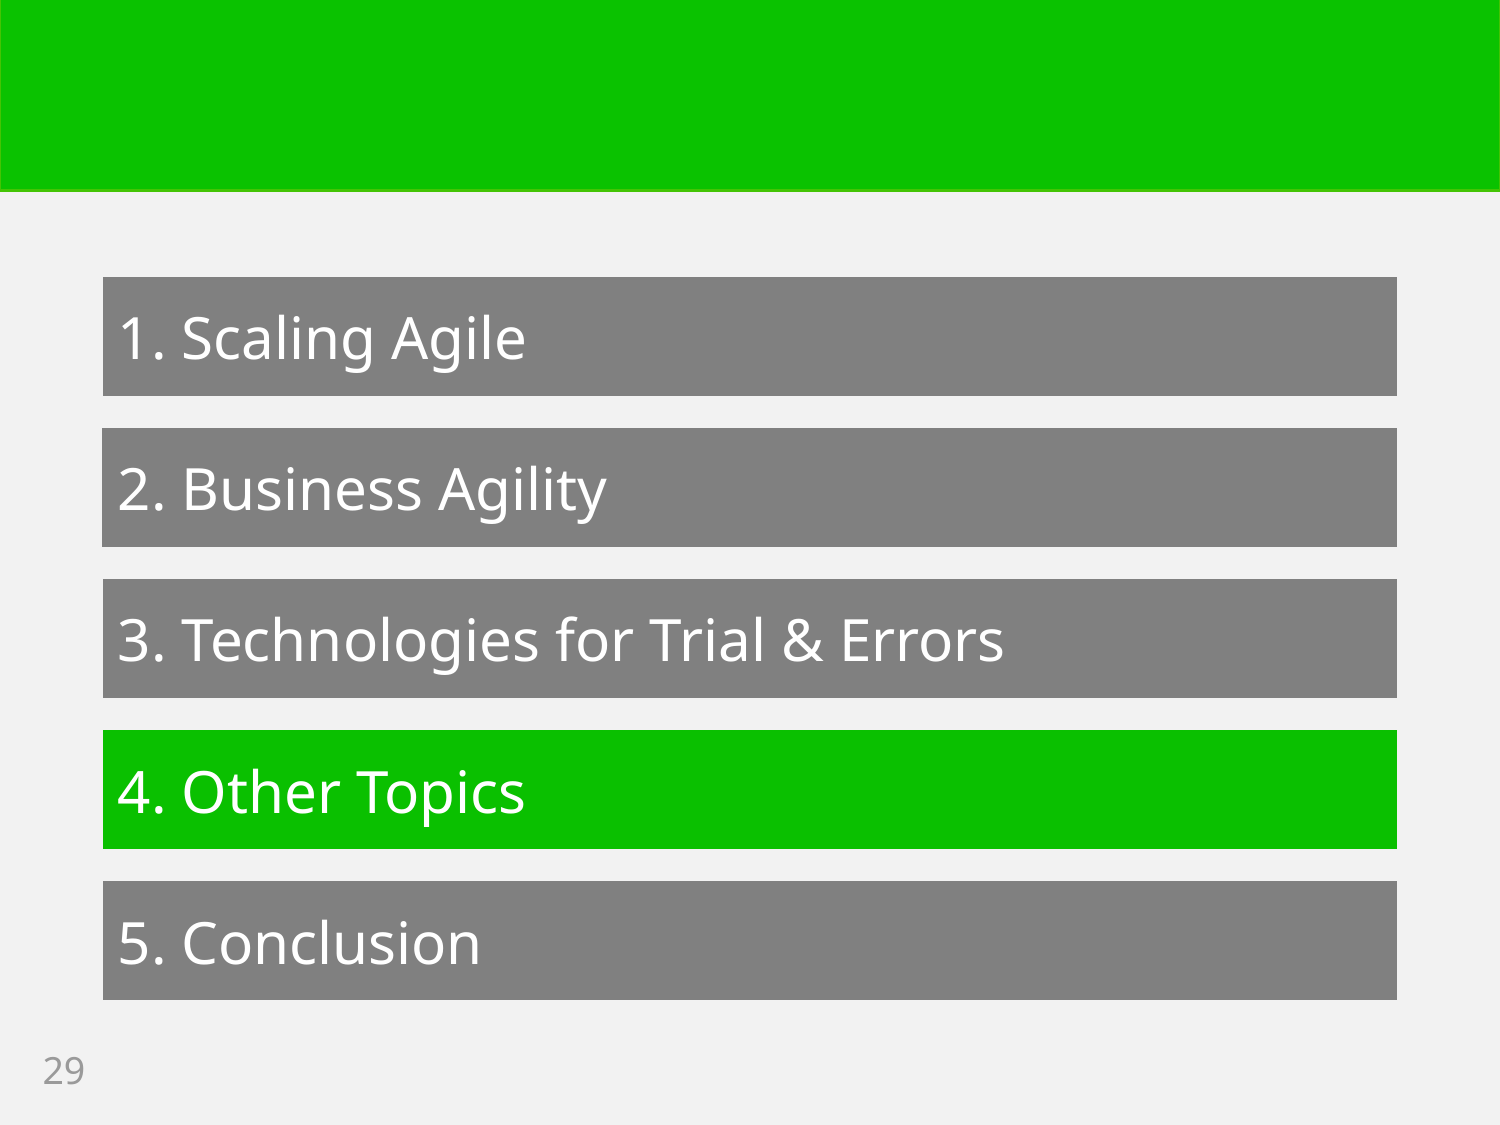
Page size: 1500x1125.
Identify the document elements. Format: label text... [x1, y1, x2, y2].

text_box 2. Business Agility [102, 428, 1397, 547]
text_box 4. Other Topics [103, 730, 1397, 849]
slide_number 29 [27, 1042, 146, 1102]
text_box 3. Technologies for Trial & Errors [103, 579, 1397, 698]
text_box 1. Scaling Agile [103, 277, 1397, 396]
text_box 5. Conclusion [103, 881, 1397, 1000]
